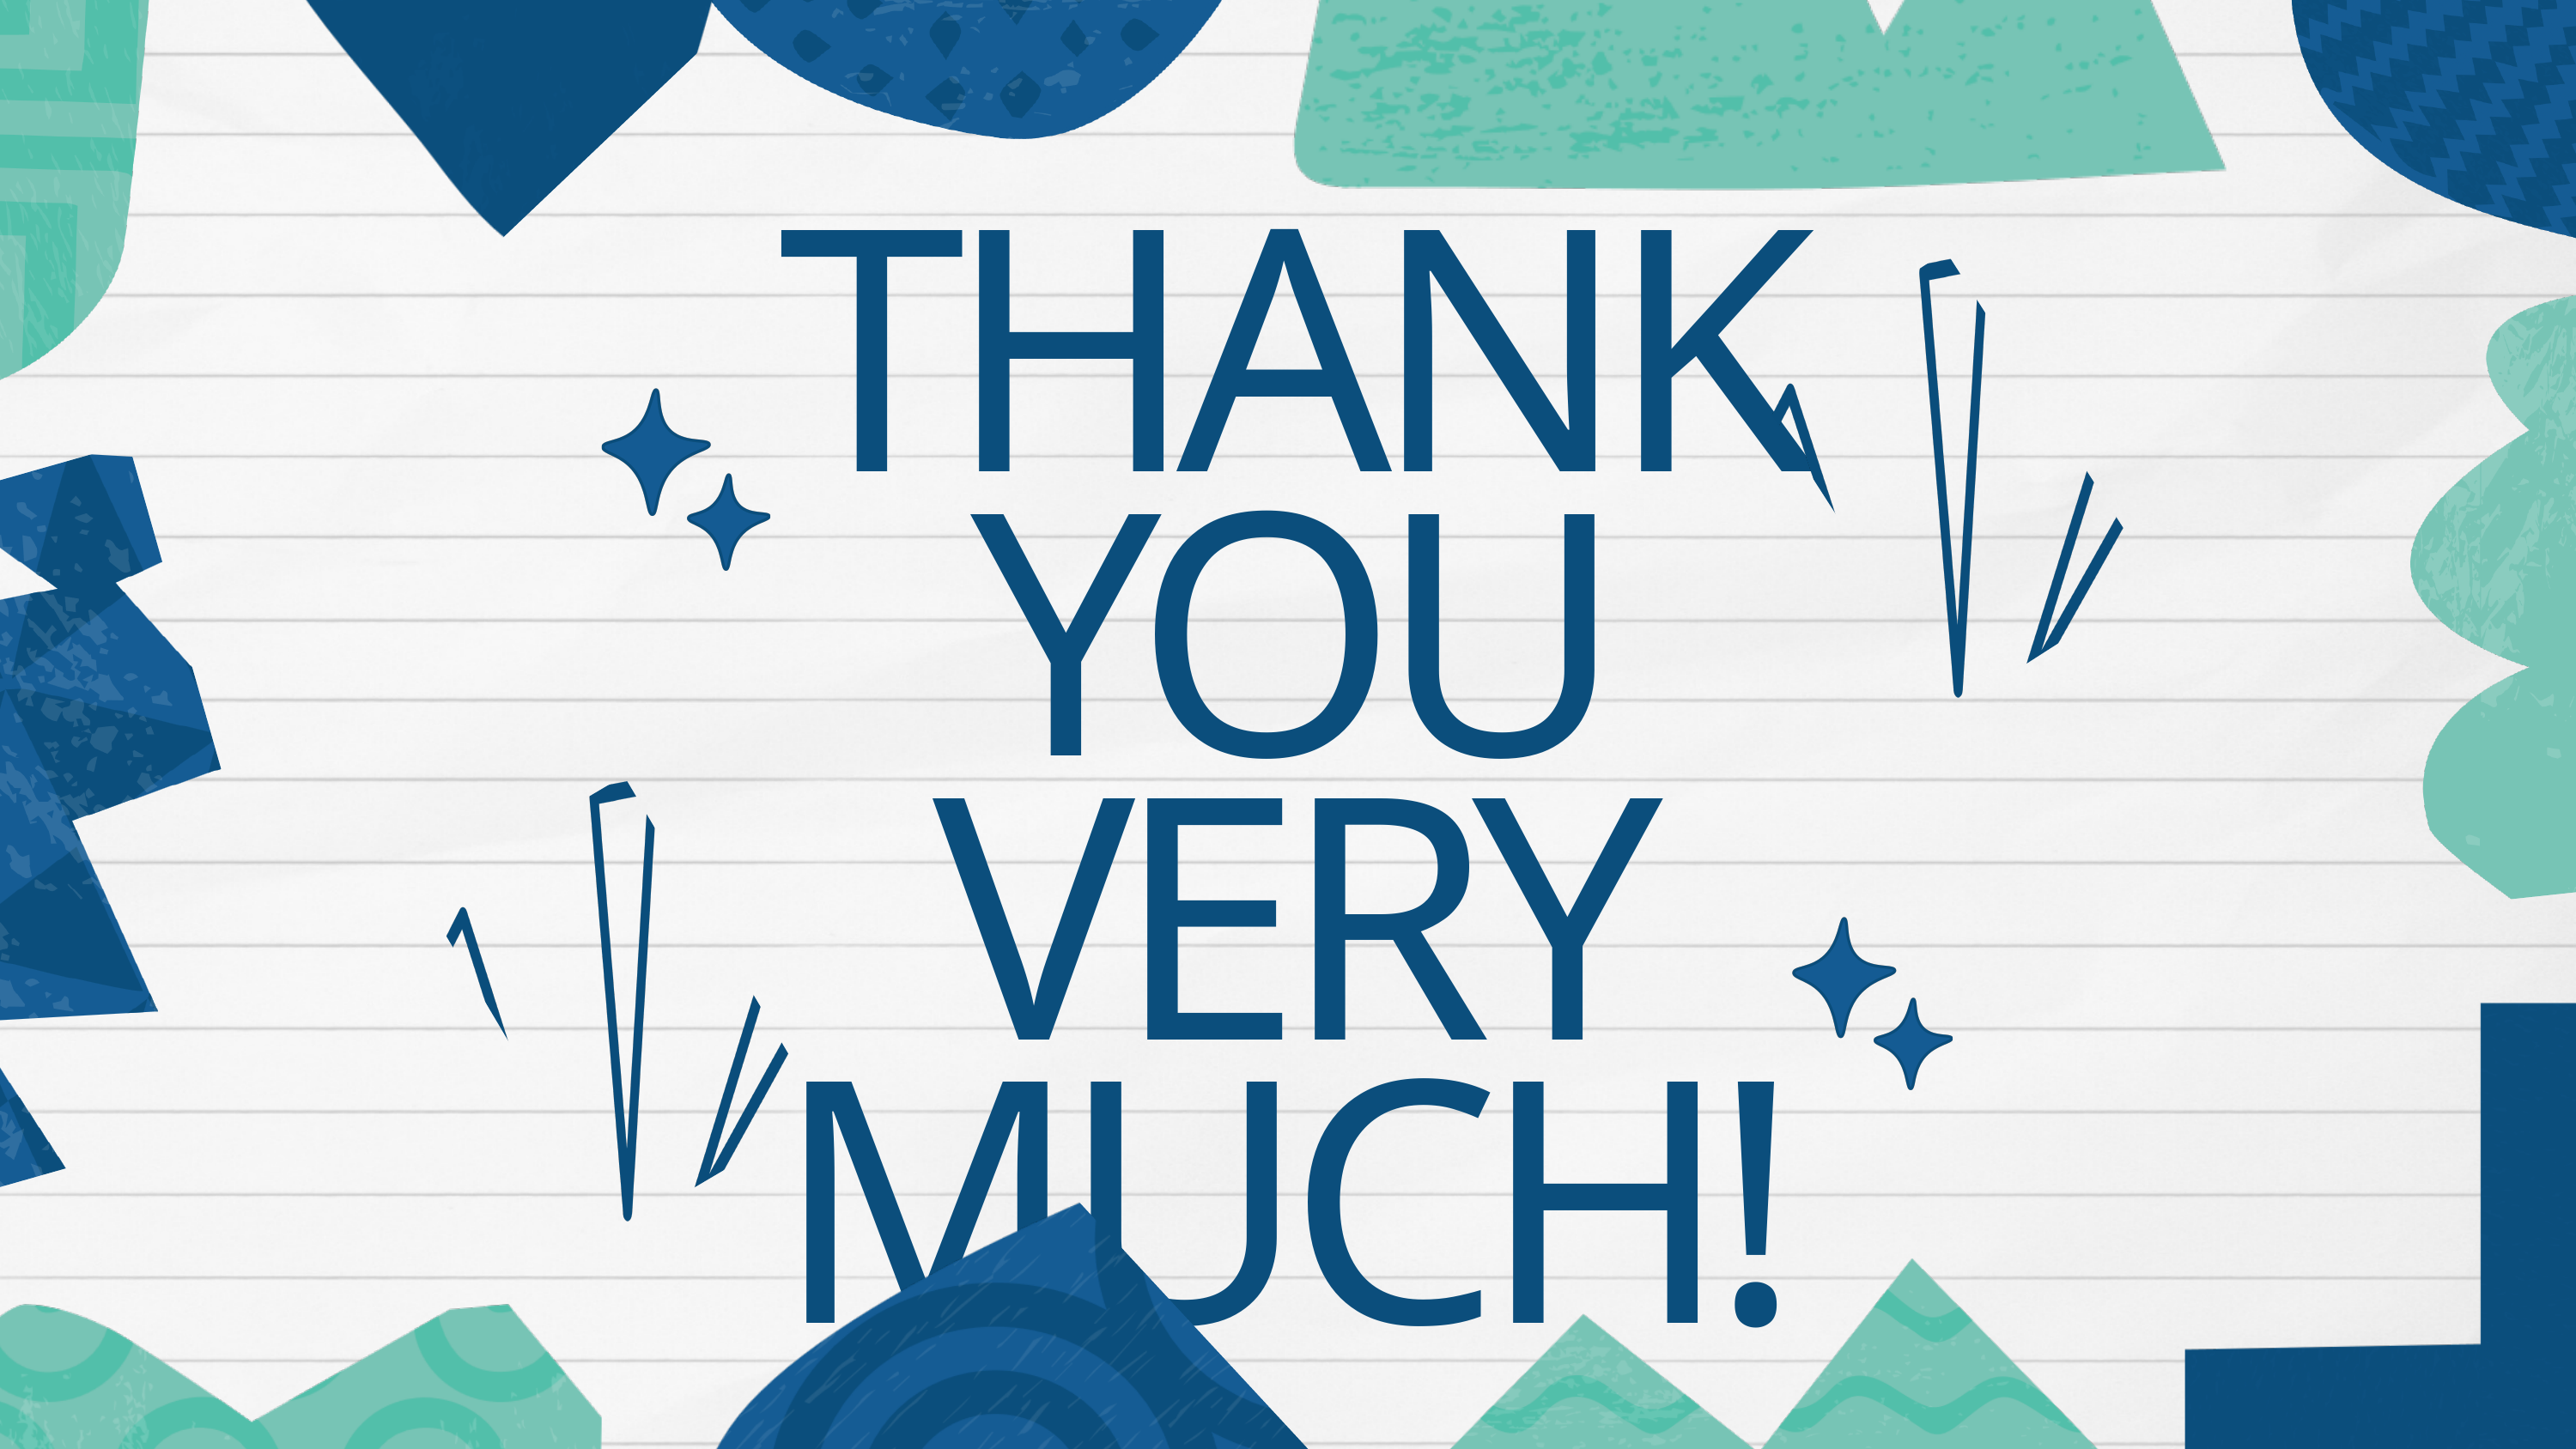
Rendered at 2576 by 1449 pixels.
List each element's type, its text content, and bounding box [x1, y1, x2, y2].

text_box [651, 0, 1288, 157]
text_box [1792, 917, 1953, 1090]
text_box [0, 0, 157, 401]
text_box [601, 388, 771, 571]
text_box [1748, 252, 2157, 707]
text_box [0, 443, 315, 1187]
text_box [1397, 1258, 2149, 1449]
text_box THANK YOU VERY MUCH! [726, 256, 1850, 1391]
text_box [0, 0, 2576, 1449]
text_box [2195, 0, 2576, 280]
text_box [0, 1303, 602, 1449]
text_box [2184, 1003, 2576, 1449]
text_box [687, 1139, 1309, 1449]
text_box [1288, 0, 2227, 192]
text_box [2261, 283, 2576, 919]
text_box [422, 775, 823, 1232]
text_box [179, 0, 754, 287]
